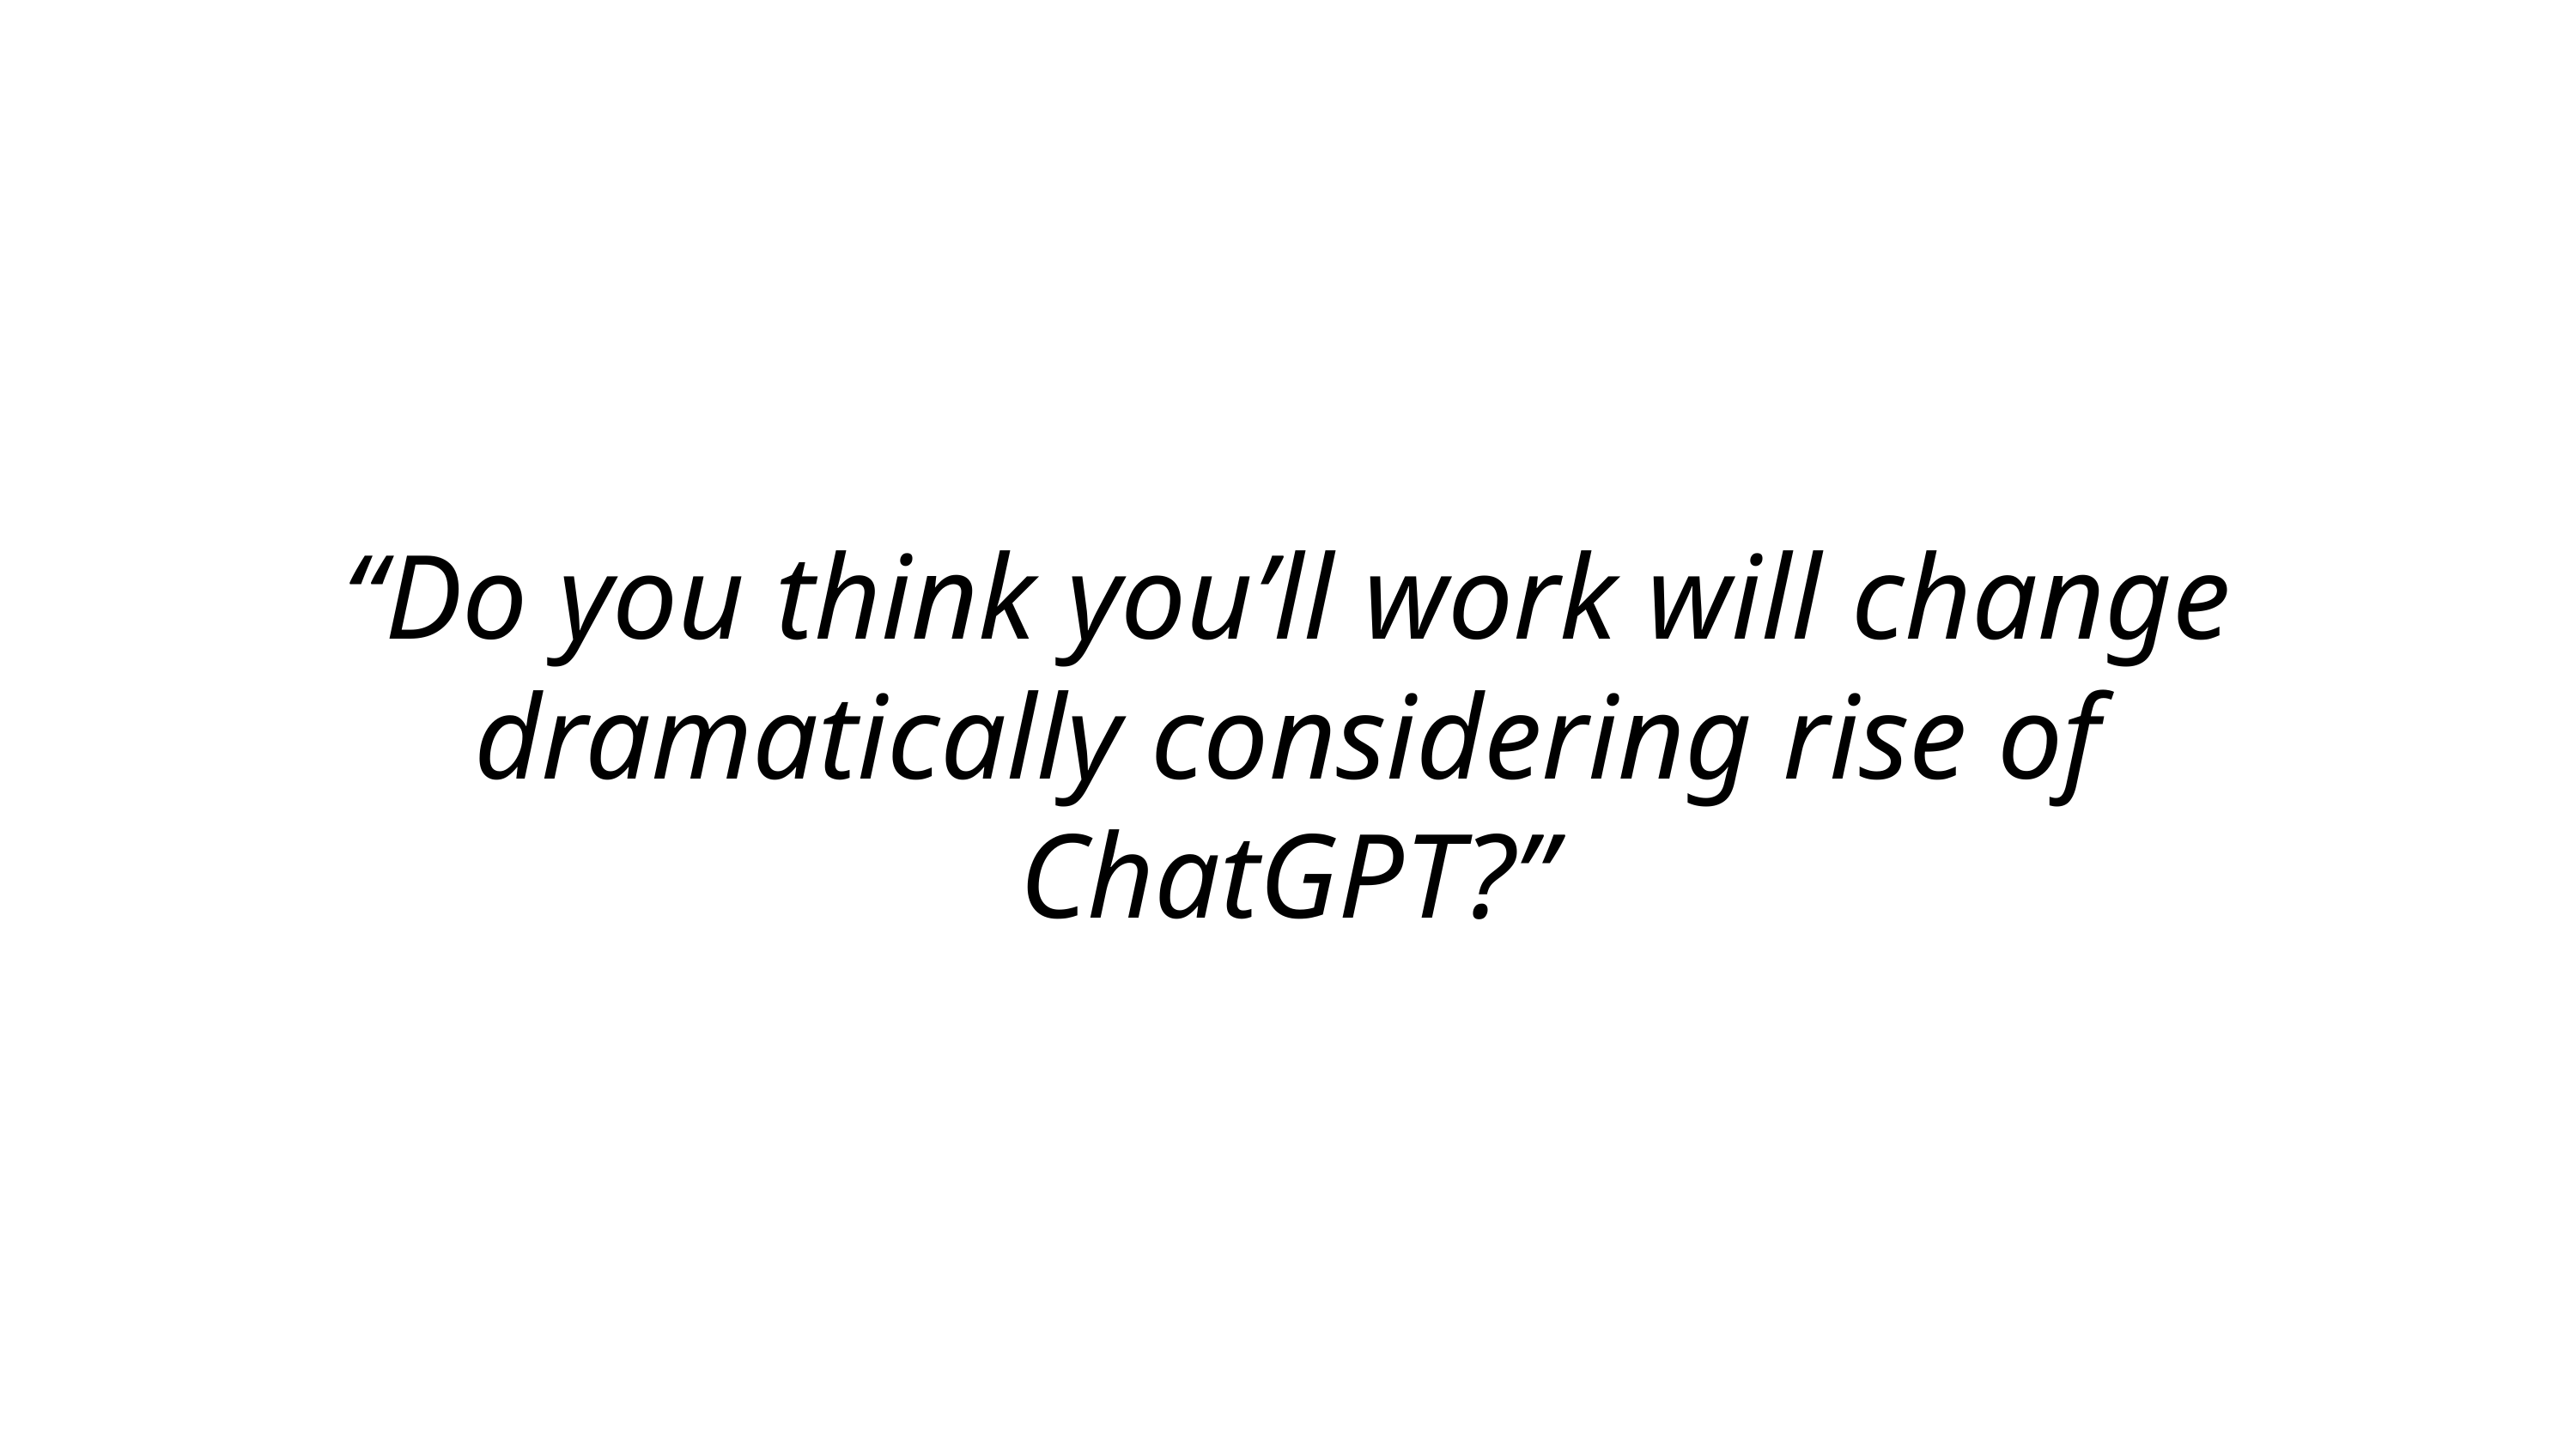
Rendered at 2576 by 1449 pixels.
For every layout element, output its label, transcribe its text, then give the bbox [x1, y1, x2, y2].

text_box “Do you think you’ll work will change dramatically considering rise of ChatGPT?” [184, 510, 2392, 955]
